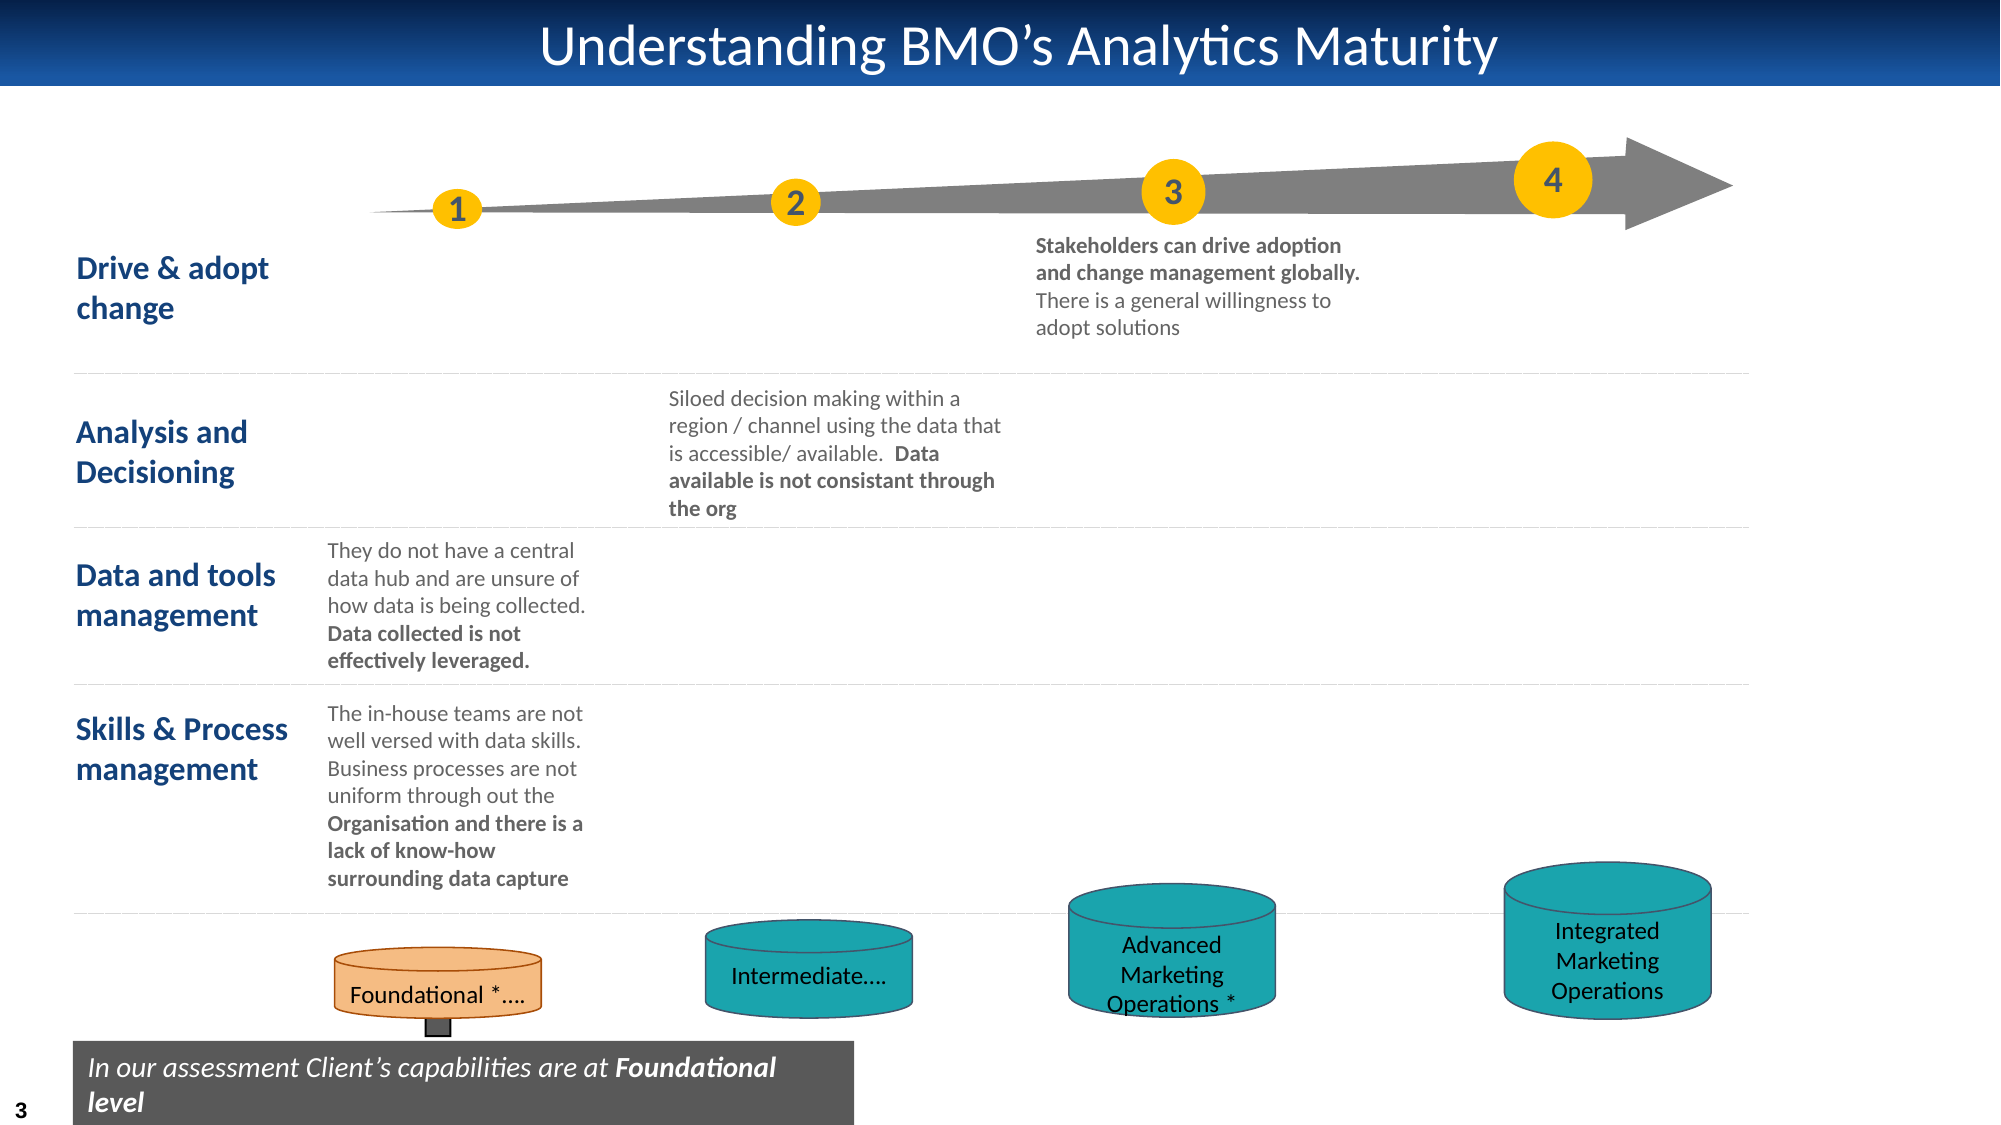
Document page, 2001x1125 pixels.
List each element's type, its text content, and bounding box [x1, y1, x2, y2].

text_box 2 [770, 177, 822, 227]
text_box Stakeholders can drive adoption and change management globally. There is a general willingness to adopt solutions [1021, 222, 1394, 339]
text_box Advanced Marketing Operations * [1067, 882, 1277, 913]
text_box Advanced Marketing Operations * [1067, 914, 1277, 1019]
text_box Integrated Marketing Operations [1503, 914, 1713, 1021]
text_box [369, 209, 432, 213]
text_box Analysis and Decisioning [61, 402, 306, 489]
text_box Data and tools management [61, 545, 306, 632]
text_box [1574, 137, 1734, 231]
text_box 4 [1512, 140, 1594, 220]
text_box Integrated Marketing Operations [1503, 861, 1713, 913]
text_box Siloed decision making within a region / channel using the data that is accessible/ available. Data available is not consistant through the org [654, 375, 1022, 525]
text_box Skills & Process management [61, 700, 312, 786]
text_box [483, 194, 772, 213]
text_box [1200, 160, 1532, 215]
text_box In our assessment Client’s capabilities are at Foundational level [72, 1040, 855, 1125]
text_box They do not have a central data hub and are unsure of how data is being collected. Data collected is not effectively leveraged. [312, 528, 629, 675]
text_box 1 [431, 187, 484, 230]
text_box [820, 177, 1147, 214]
text_box 3 [1140, 157, 1207, 222]
text_box The in-house teams are not well versed with data skills. Business processes are not uniform through out the Organisation and there is a lack of know-how surrounding data capture [312, 691, 629, 828]
text_box Foundational *…. [333, 946, 543, 1020]
text_box Understanding BMO’s Analytics Maturity [121, 7, 1918, 86]
text_box [424, 1020, 452, 1038]
text_box Intermediate…. [704, 918, 914, 1020]
text_box Drive & adopt change [61, 238, 314, 334]
